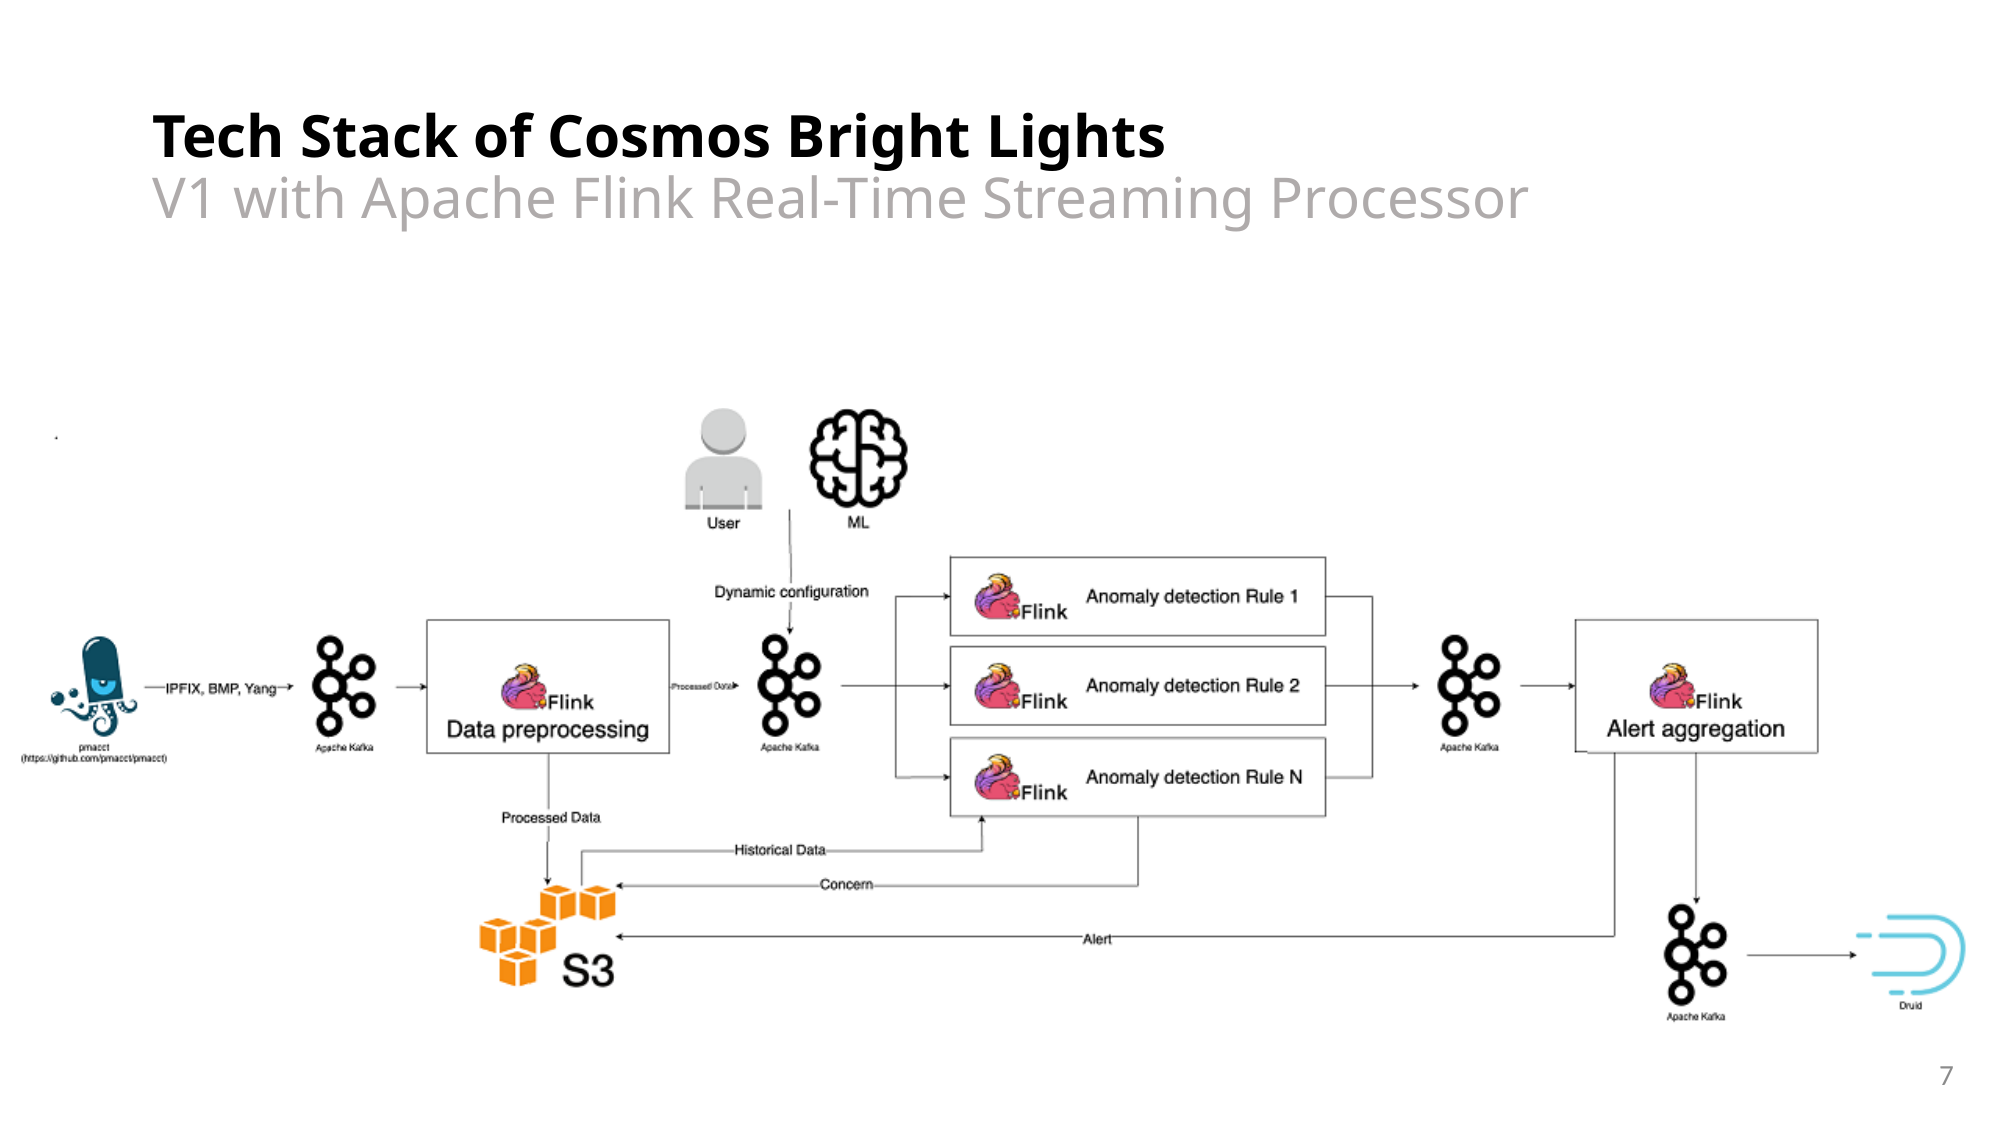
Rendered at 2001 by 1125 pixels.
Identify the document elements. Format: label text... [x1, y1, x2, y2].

slide_number 7 [1900, 1066, 1969, 1104]
title Tech Stack of Cosmos Bright Lights V1 with Apache Flink Real-Time Streaming Processor [137, 59, 1863, 278]
picture [17, 408, 1983, 1066]
